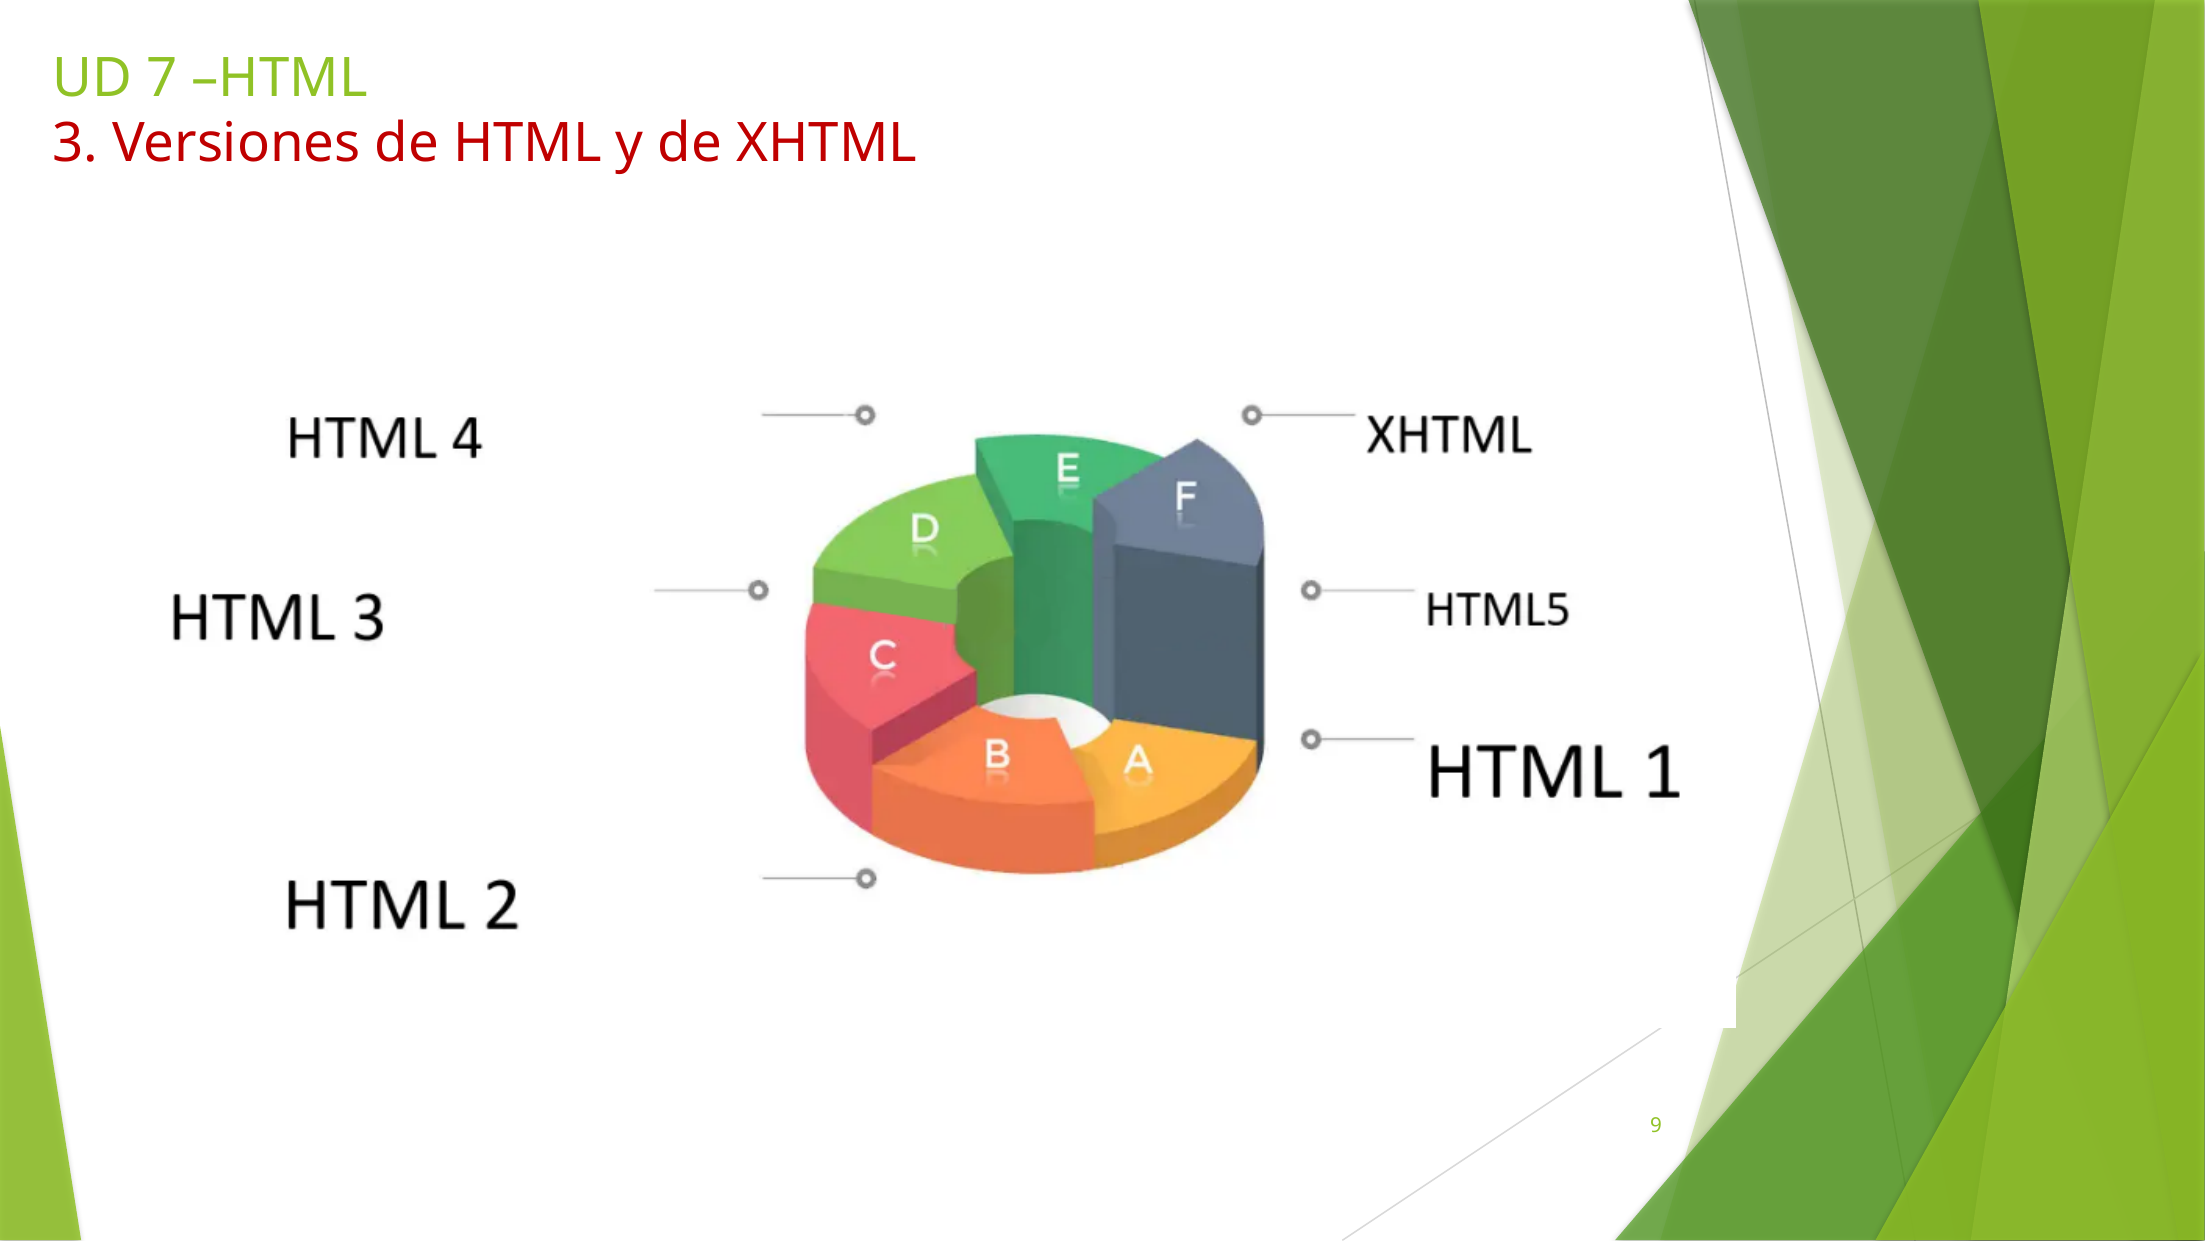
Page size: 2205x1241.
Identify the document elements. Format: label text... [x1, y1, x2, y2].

text_box UD 7 –HTML 3. Versiones de HTML y de XHTML [37, 34, 1573, 183]
slide_number 9 [1553, 1092, 1677, 1159]
picture [149, 246, 1737, 1028]
